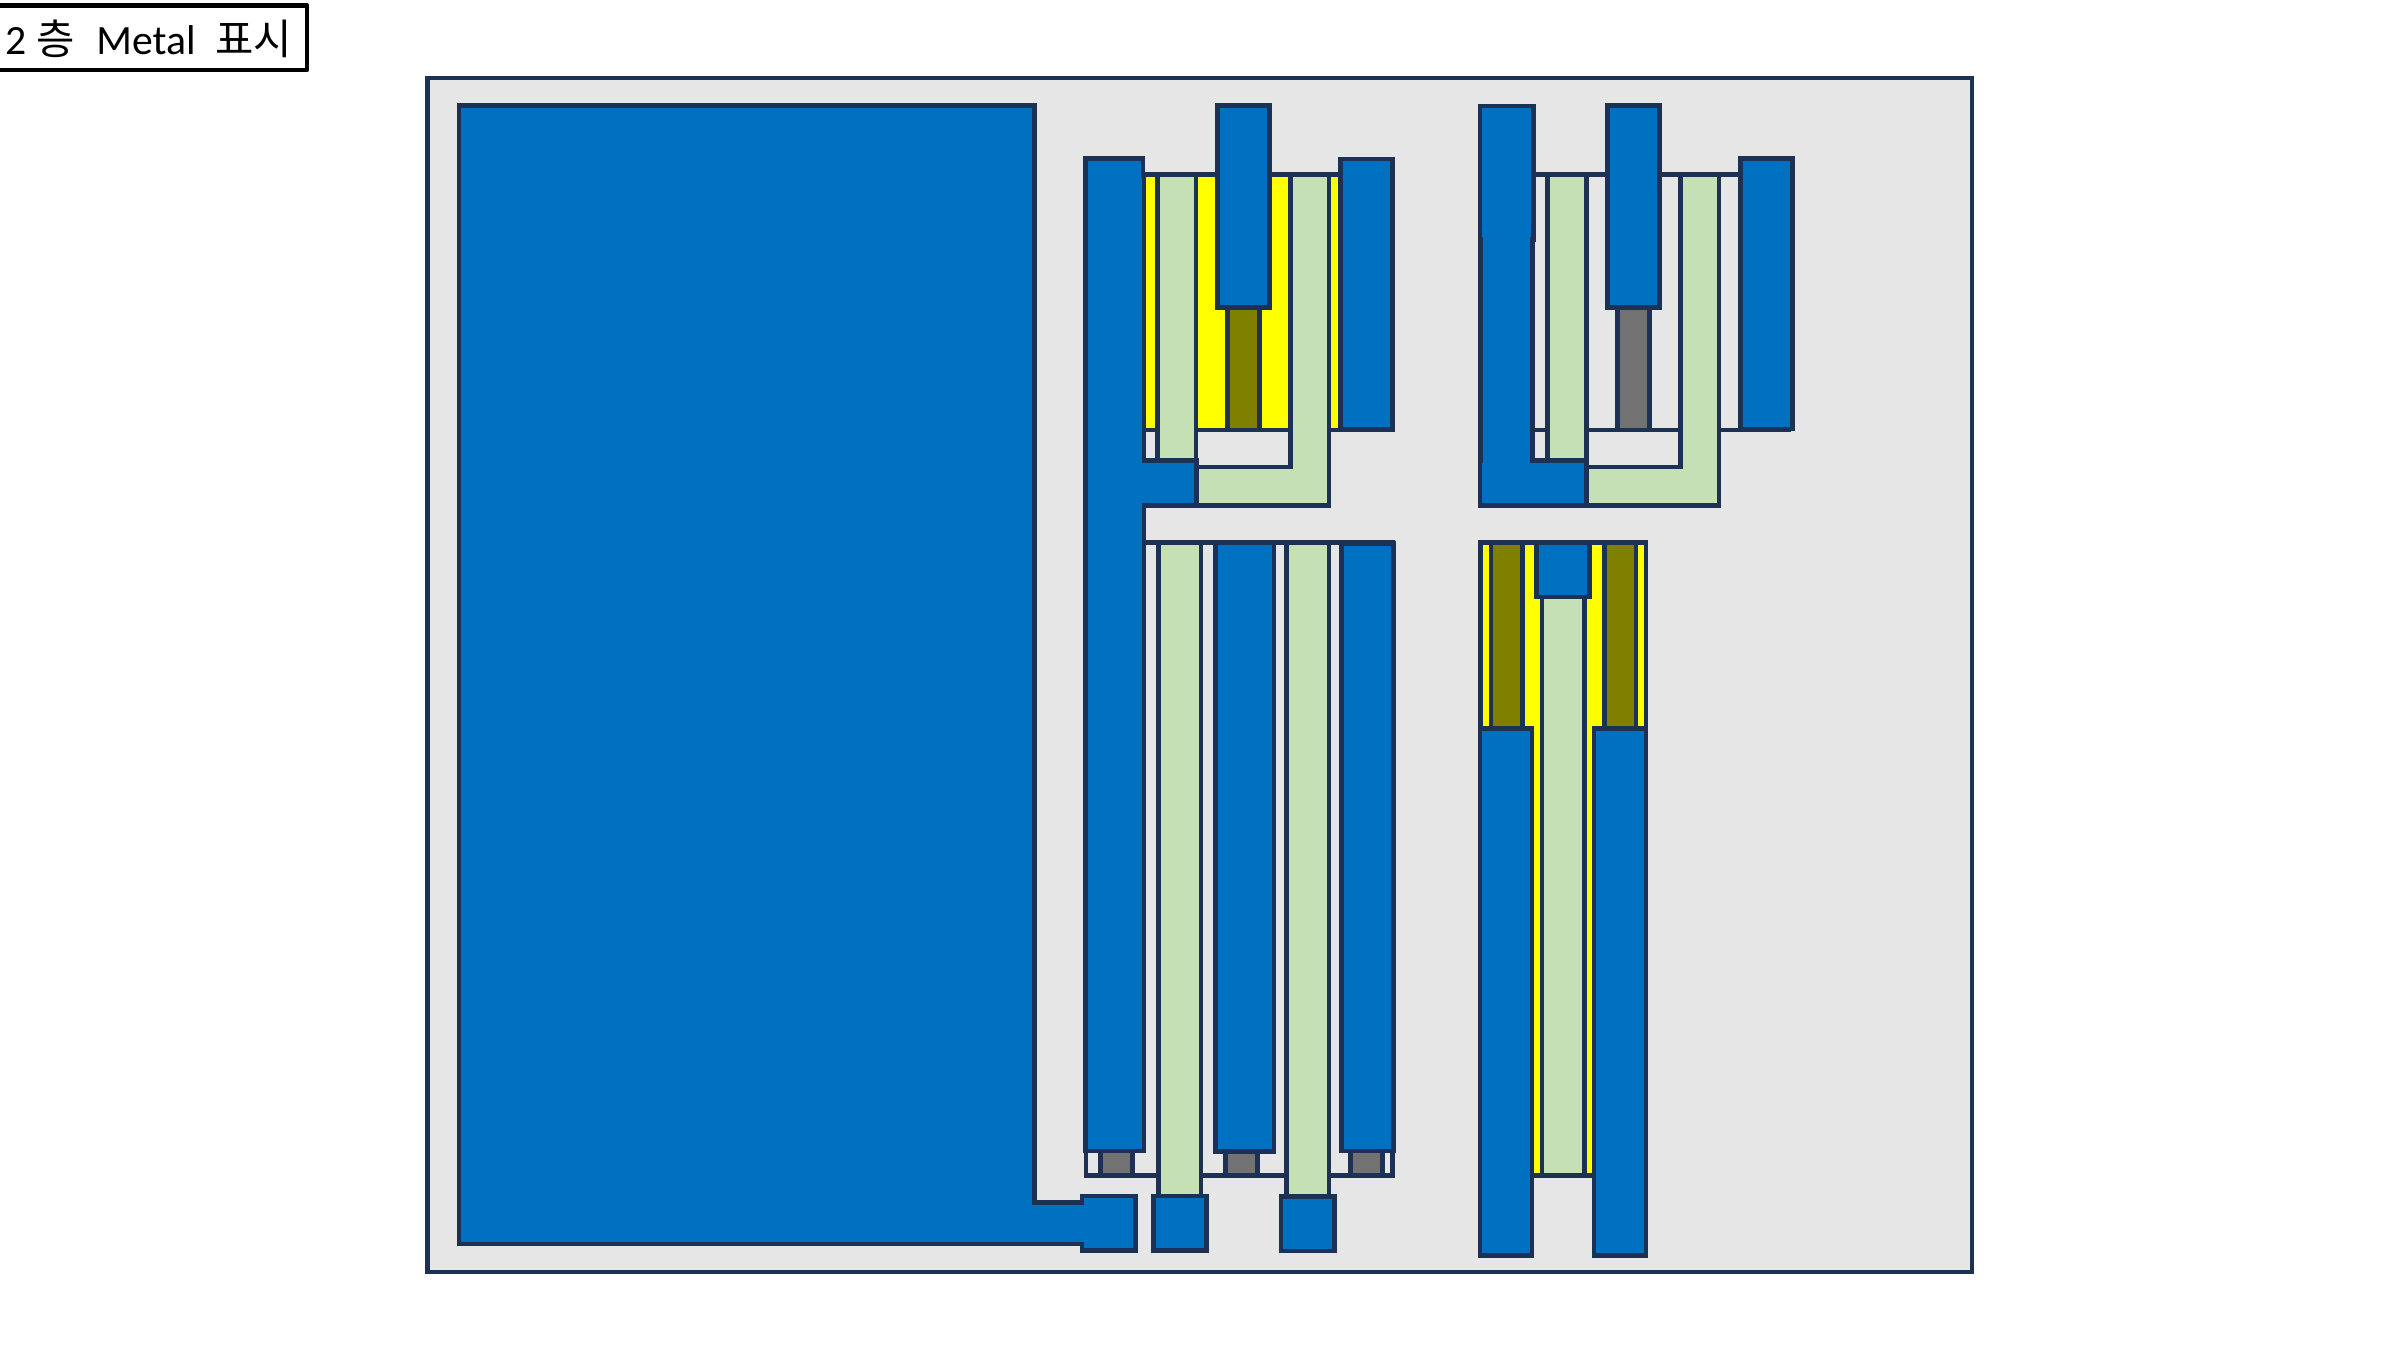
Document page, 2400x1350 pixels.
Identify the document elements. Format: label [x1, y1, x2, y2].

text_box [0, 5, 307, 70]
text_box [427, 77, 1973, 1273]
